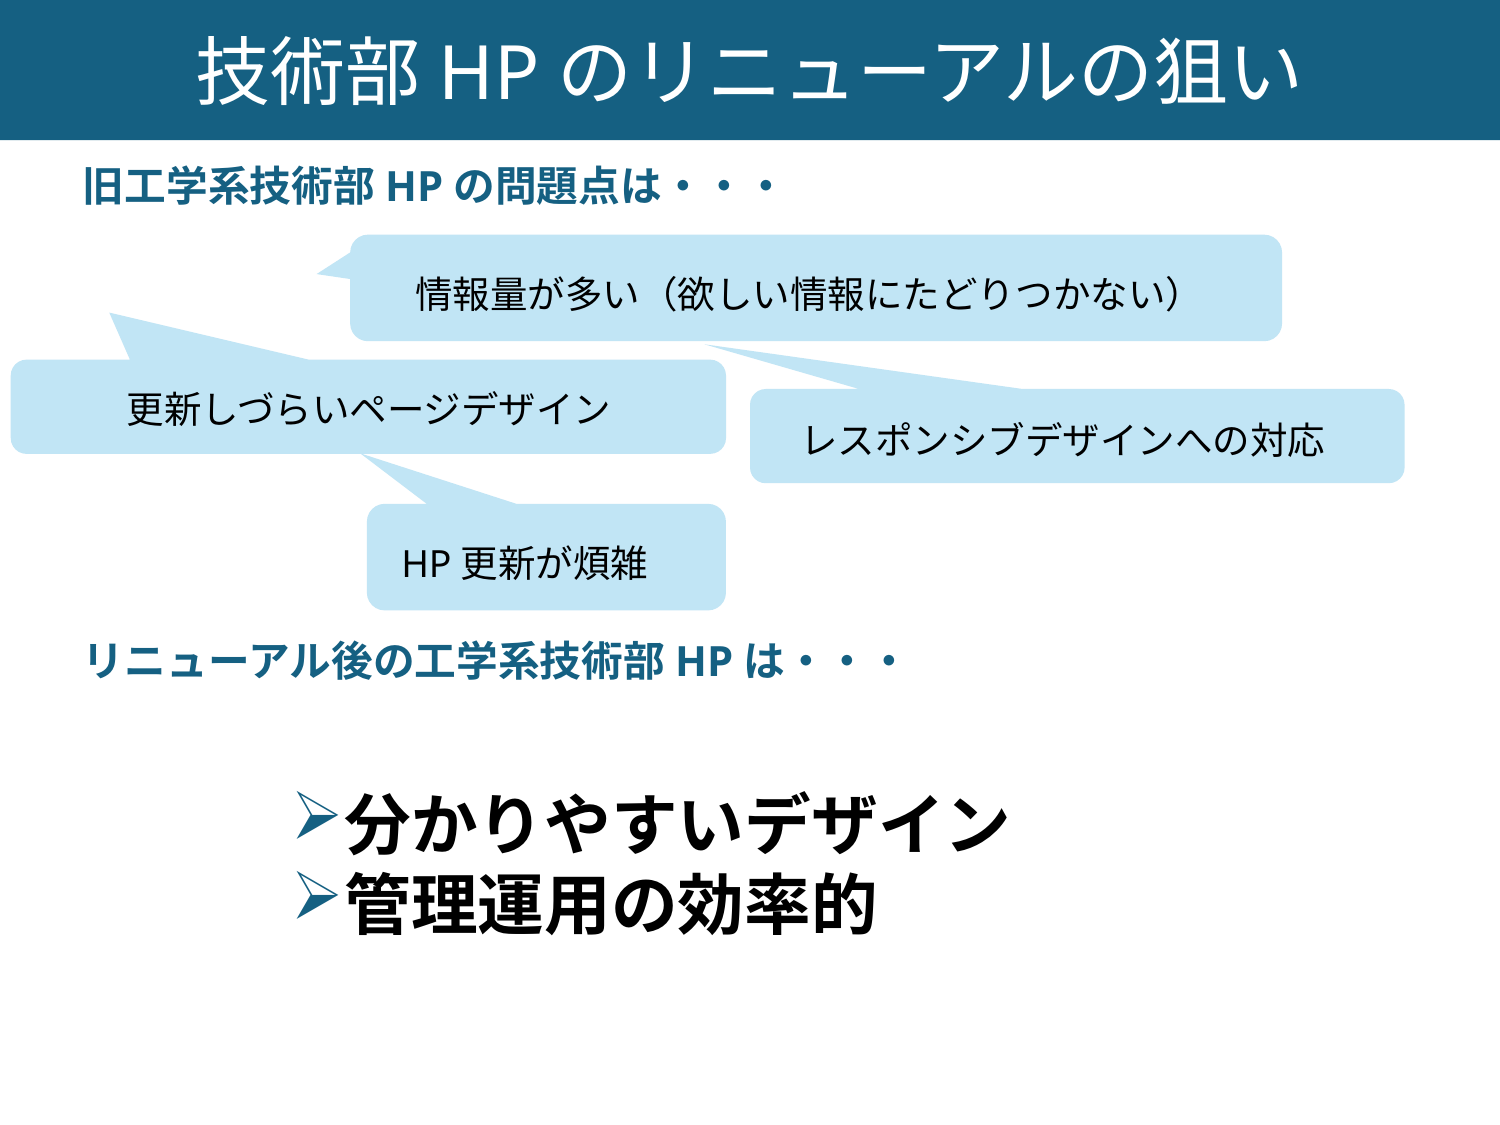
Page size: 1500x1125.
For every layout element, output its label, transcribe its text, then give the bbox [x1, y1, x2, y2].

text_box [349, 234, 1283, 342]
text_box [366, 503, 727, 611]
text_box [749, 388, 1406, 484]
text_box リニューアル後の工学系技術部HPは・・・ [68, 627, 1179, 693]
text_box 技術部HPのリニューアルの狙い [0, 0, 1500, 142]
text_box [10, 359, 751, 455]
text_box 旧工学系技術部HPの問題点は・・・ [68, 152, 1179, 218]
text_box 分かりやすいデザイン 管理運用の効率的 [276, 775, 1500, 951]
